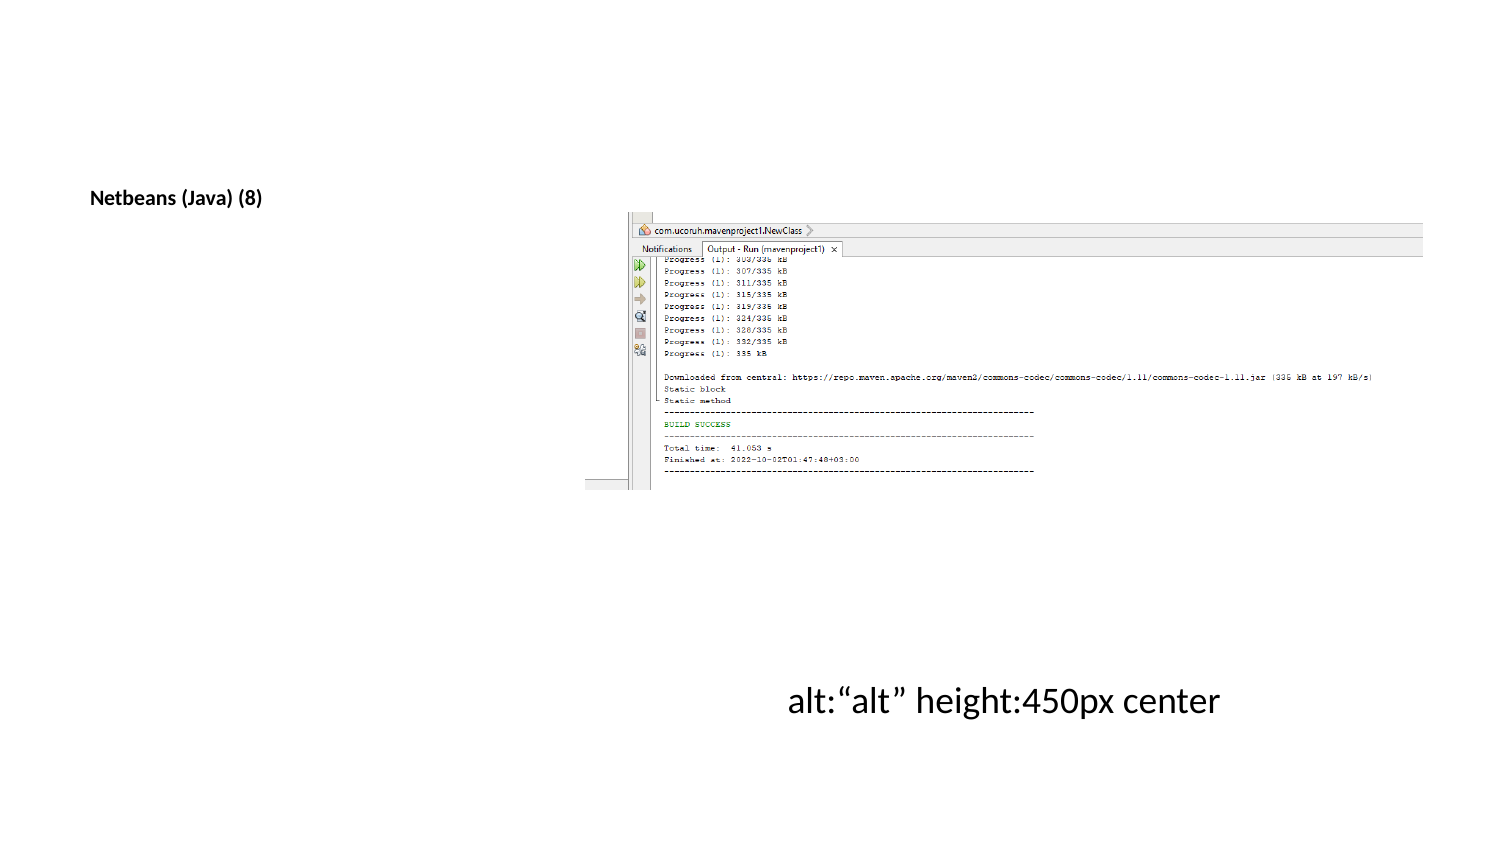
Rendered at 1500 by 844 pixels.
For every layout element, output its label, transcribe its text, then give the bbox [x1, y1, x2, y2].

picture [585, 212, 1424, 490]
text_box alt:“alt” height:450px center [585, 668, 1423, 753]
list Netbeans (Java) (8) [75, 176, 569, 754]
